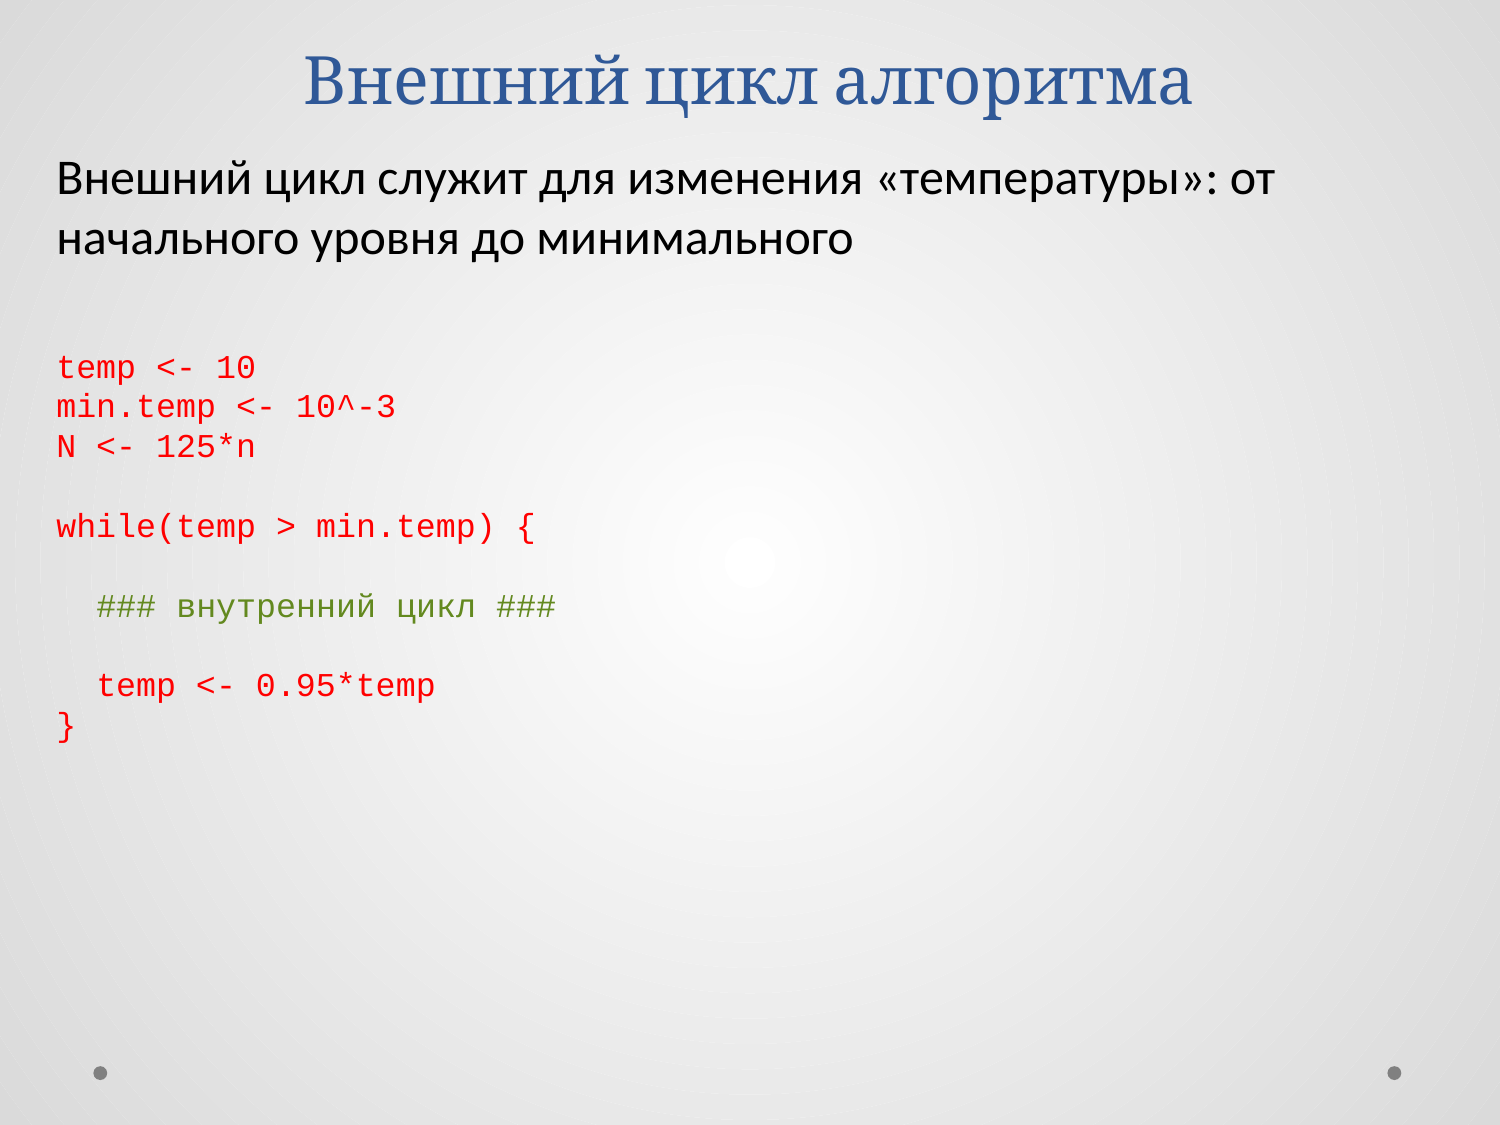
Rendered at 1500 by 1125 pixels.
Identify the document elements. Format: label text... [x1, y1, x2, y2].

title Внешний цикл алгоритма [75, 0, 1425, 126]
list Внешний цикл служит для изменения «температуры»: от начального уровня до минимального temp <- 10 min.temp <- 10^-3 N <- 125*n while(temp > min.temp) { ### внутренний цикл ### temp <- 0.95*temp } [41, 137, 1459, 1059]
